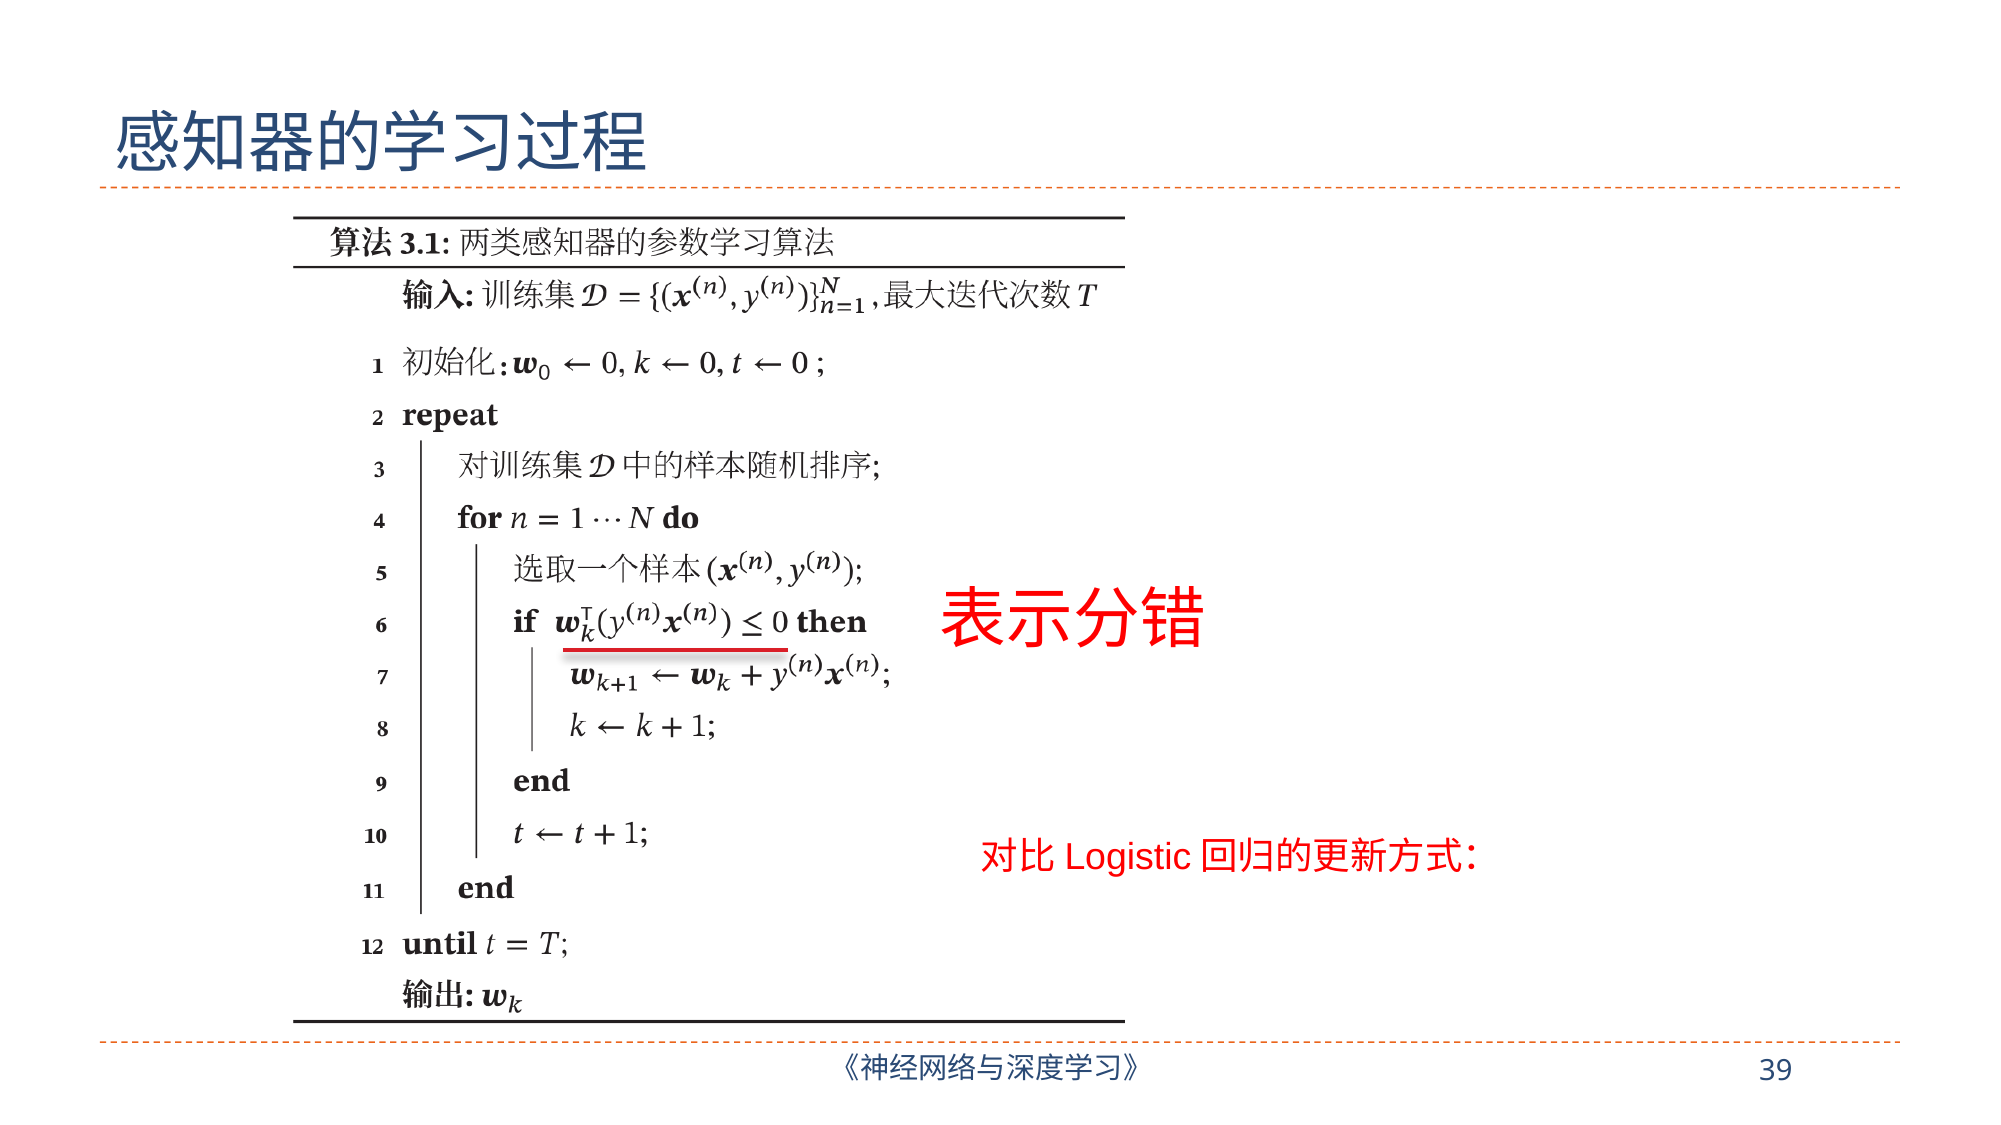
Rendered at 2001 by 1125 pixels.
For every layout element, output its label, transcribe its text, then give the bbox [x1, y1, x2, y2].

text_box 对比Logistic回归的更新方式： [1131, 824, 1516, 885]
picture [288, 200, 1126, 1032]
text_box 表示分错 [1131, 568, 1263, 663]
title 感知器的学习过程 [99, 24, 1900, 188]
